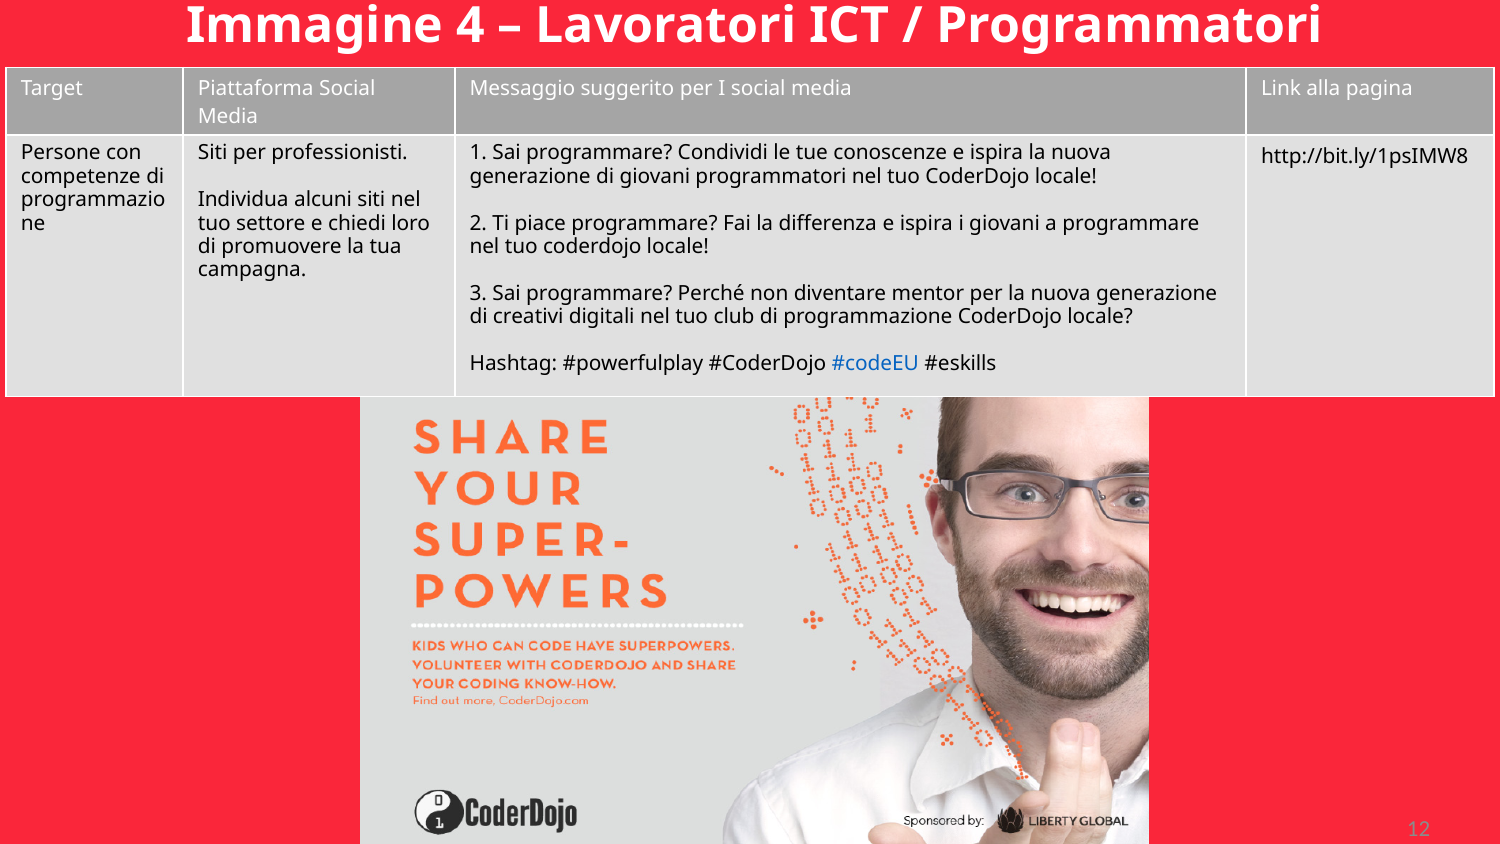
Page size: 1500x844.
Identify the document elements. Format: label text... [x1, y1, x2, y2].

table_cell Siti per professionisti. Individua alcuni siti nel tuo settore e chiedi loro di promuovere la tua campagna. [184, 136, 454, 396]
picture [360, 374, 1149, 844]
table_cell 1. Sai programmare? Condividi le tue conoscenze e ispira la nuova generazione di giovani programmatori nel tuo CoderDojo locale! 2. Ti piace programmare? Fai la differenza e ispira i giovani a programmare nel tuo coderdojo locale! 3. Sai programmare? Perché non diventare mentor per la nuova generazione di creativi digitali nel tuo club di programmazione CoderDojo locale? Hashtag: #powerfulplay #CoderDojo #codeEU #eskills [456, 136, 1245, 396]
title Immagine 4 – Lavoratori ICT / Programmatori [53, 0, 1458, 54]
table_cell Persone con competenze di programmazione [7, 136, 182, 396]
table_header Target [7, 68, 182, 134]
table_header Messaggio suggerito per I social media [456, 68, 1245, 134]
table_header Link alla pagina [1247, 68, 1493, 134]
table_cell http://bit.ly/1psIMW8 [1247, 136, 1493, 396]
table_header Piattaforma Social Media [184, 68, 454, 134]
